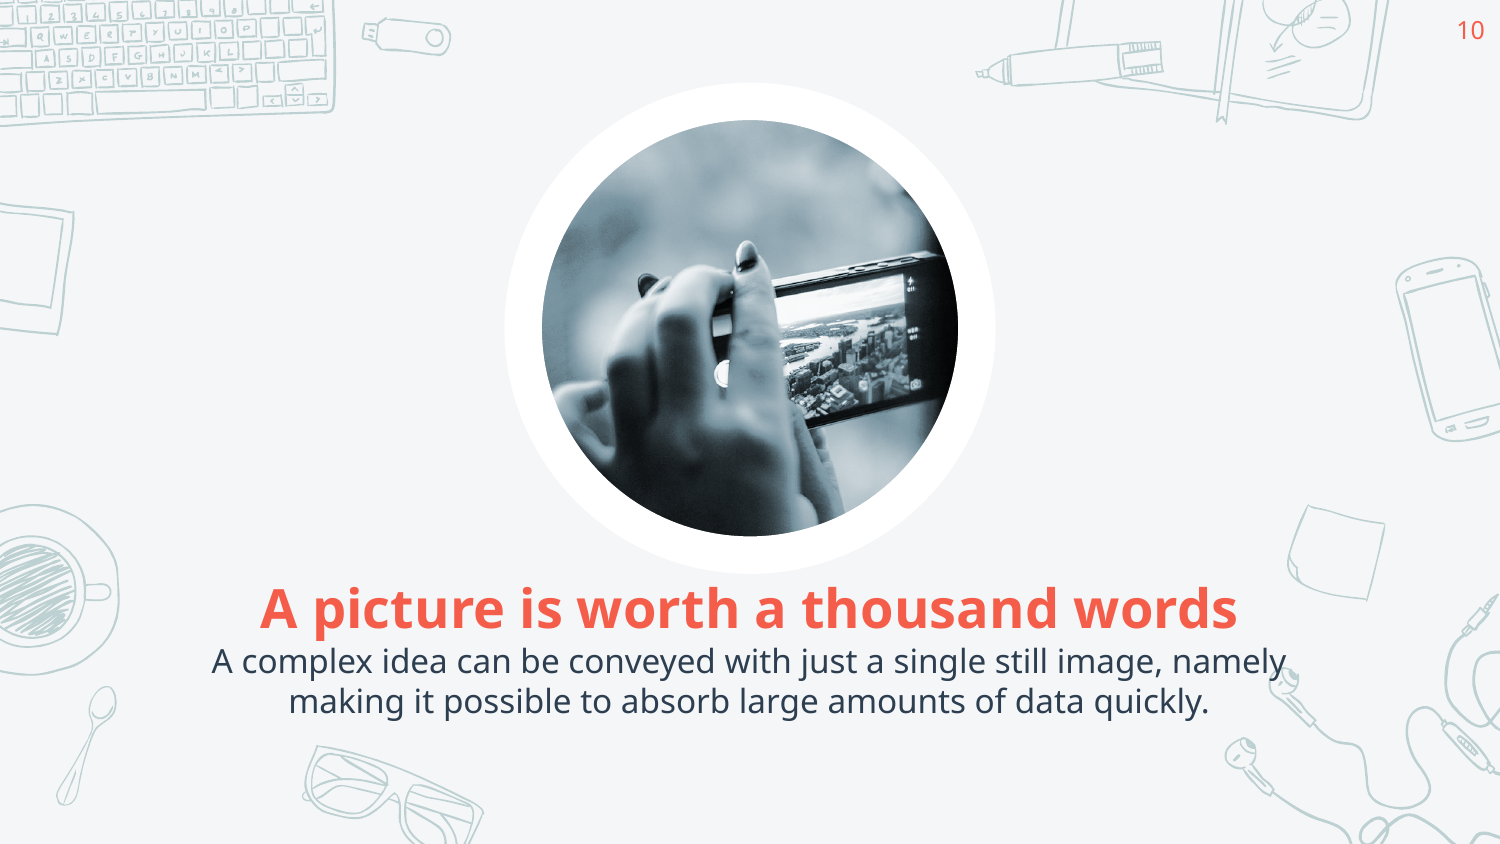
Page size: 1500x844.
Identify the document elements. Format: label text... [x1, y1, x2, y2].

title A picture is worth a thousand words [172, 559, 1328, 624]
list A complex idea can be conveyed with just a single still image, namely making it possible to absorb large amounts of data quickly. [172, 624, 1328, 824]
slide_number 10 [1435, 0, 1500, 53]
picture [522, 101, 978, 556]
